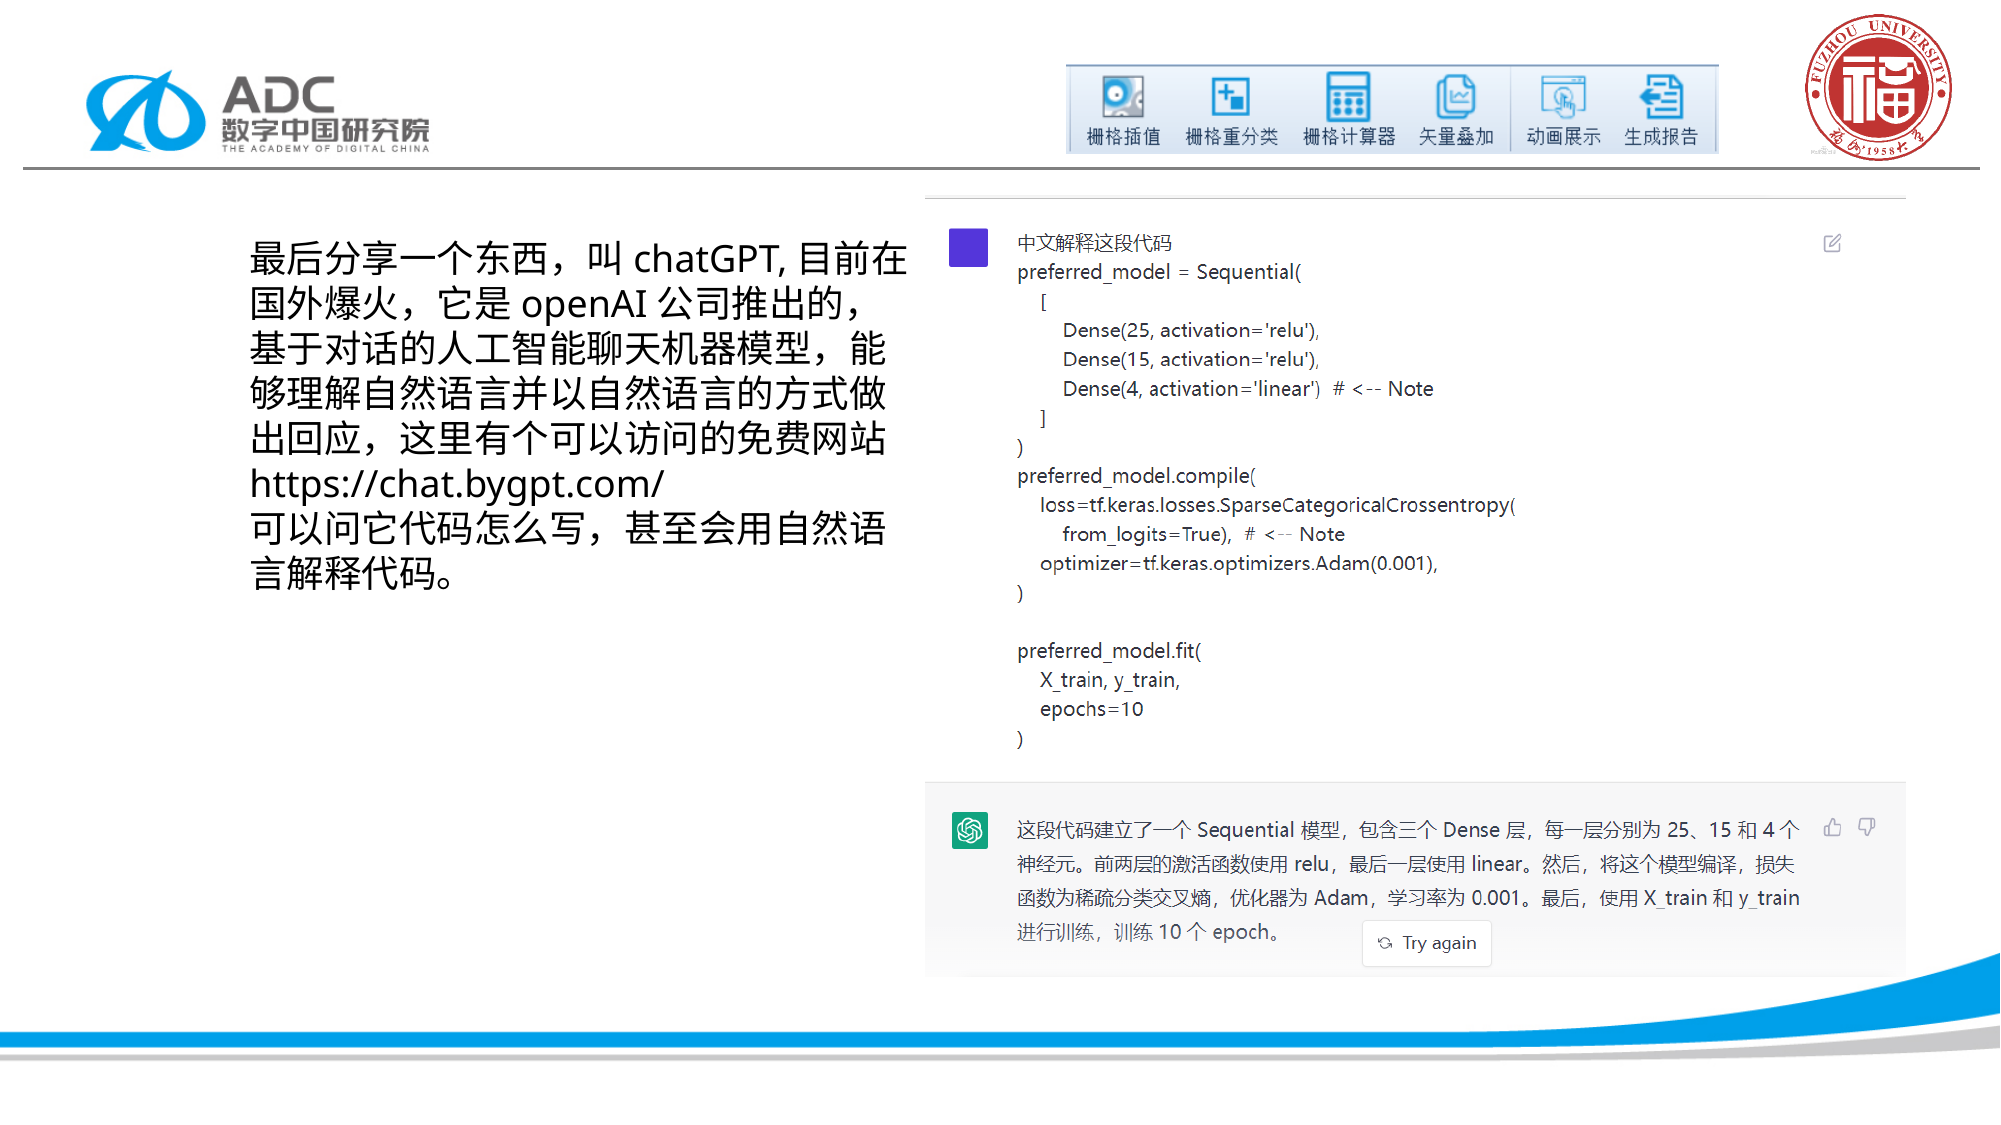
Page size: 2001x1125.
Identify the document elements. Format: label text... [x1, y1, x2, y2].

picture [0, 1014, 2000, 1125]
text_box 最后分享一个东西，叫chatGPT,目前在国外爆火，它是openAI公司推出的，基于对话的人工智能聊天机器模型，能够理解自然语言并以自然语言的方式做出回应，这里有个可以访问的免费网站 https://chat.bygpt.com/ 可以问它代码怎么写，甚至会用自然语言解释代码。 [234, 227, 925, 603]
picture [0, 0, 2000, 1032]
